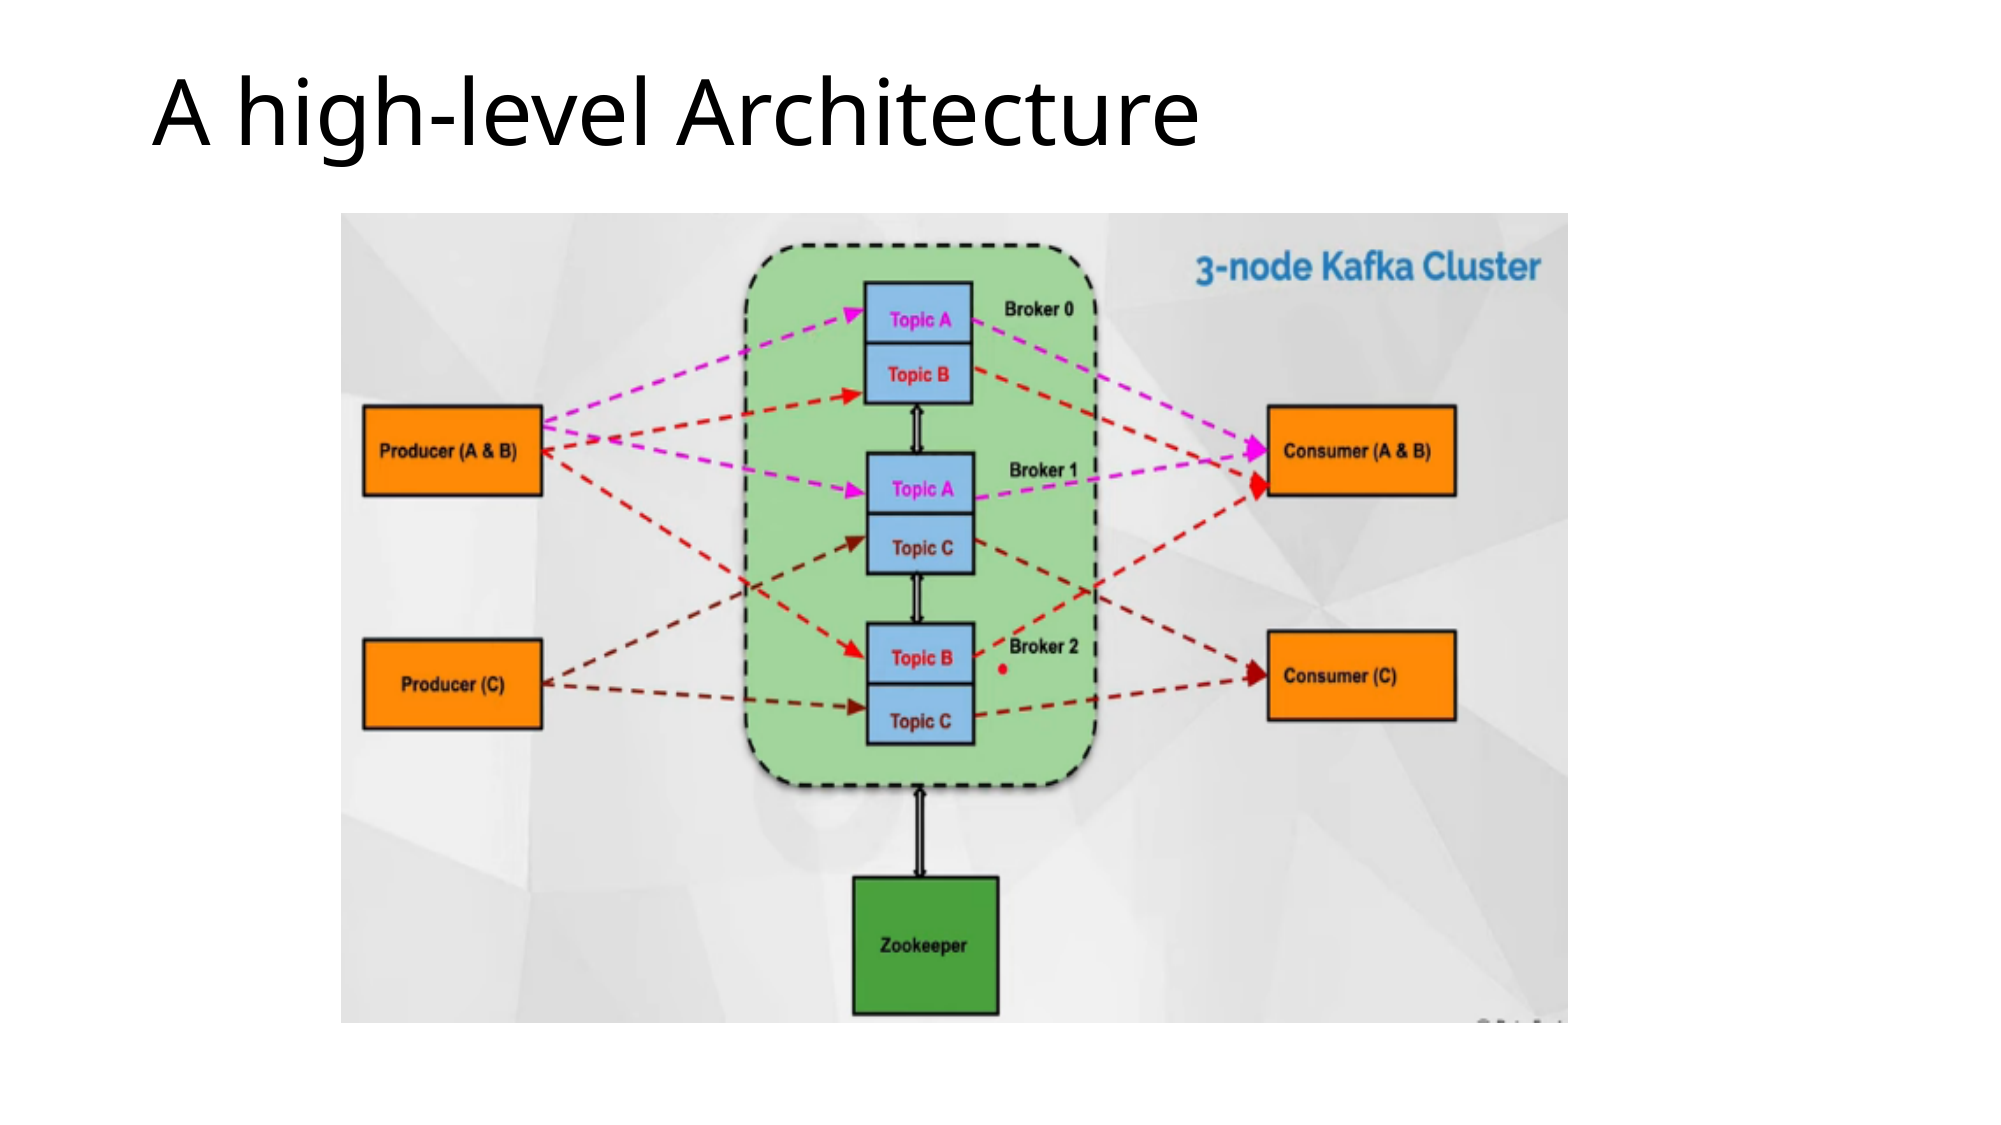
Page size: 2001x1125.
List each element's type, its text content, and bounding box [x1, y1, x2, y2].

title A high-level Architecture [137, 54, 1863, 177]
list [341, 212, 1568, 1023]
